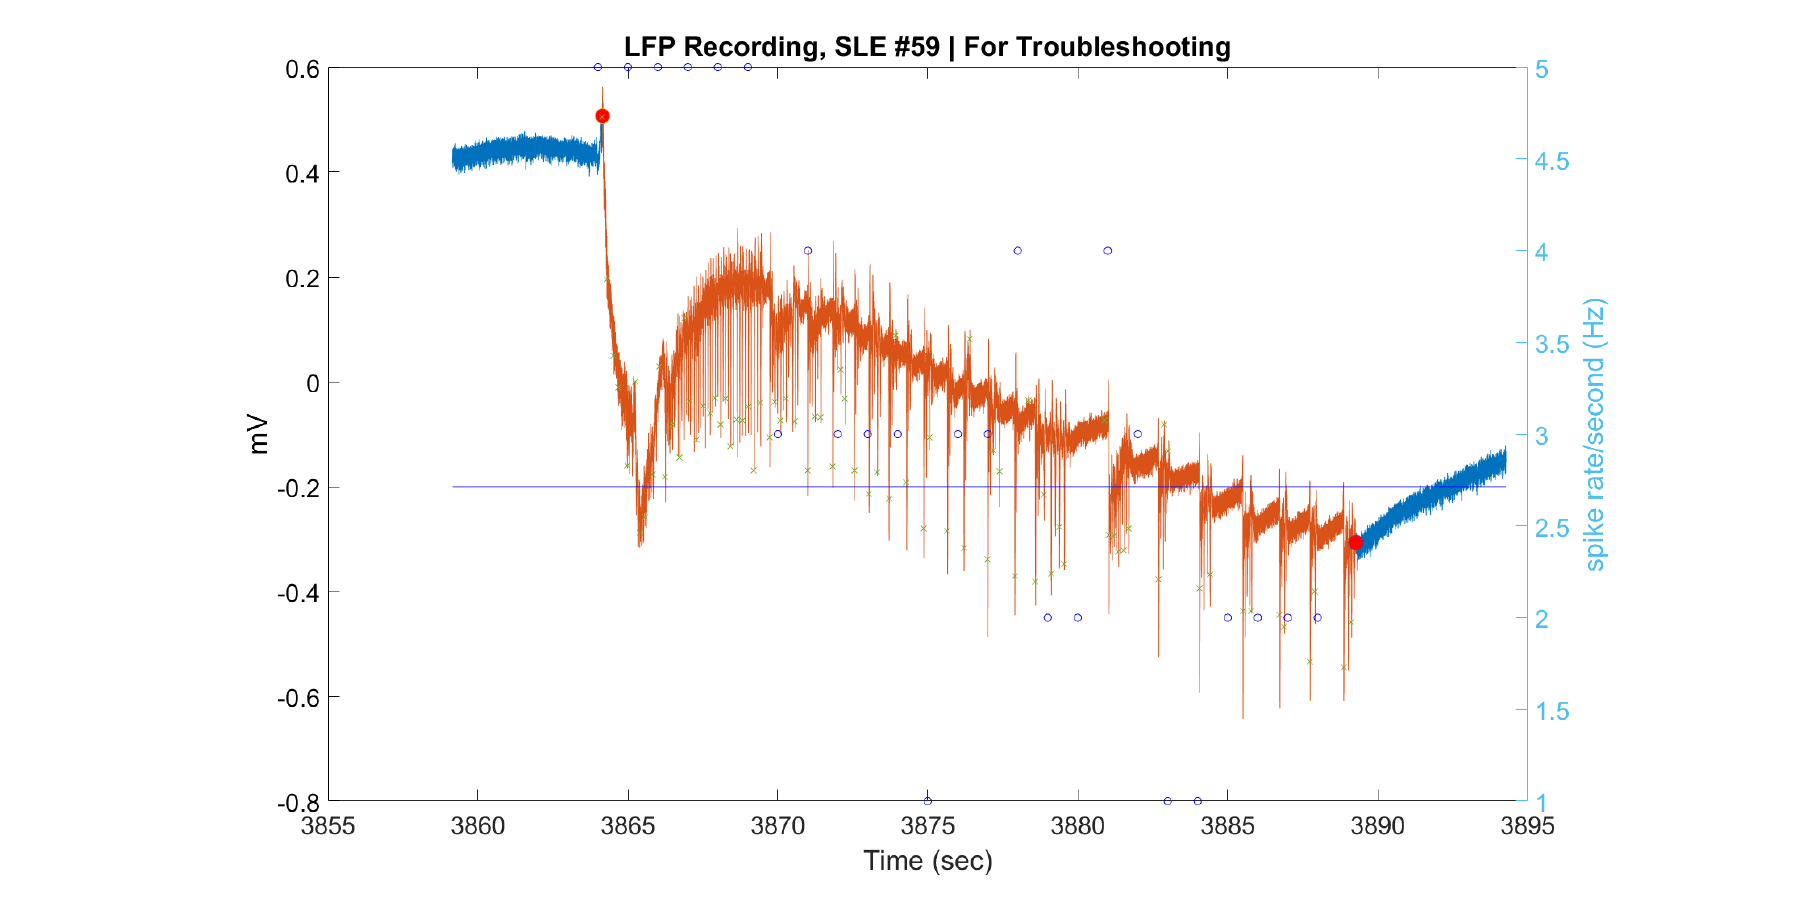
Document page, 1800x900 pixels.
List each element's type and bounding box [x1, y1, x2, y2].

picture [126, 0, 1674, 900]
